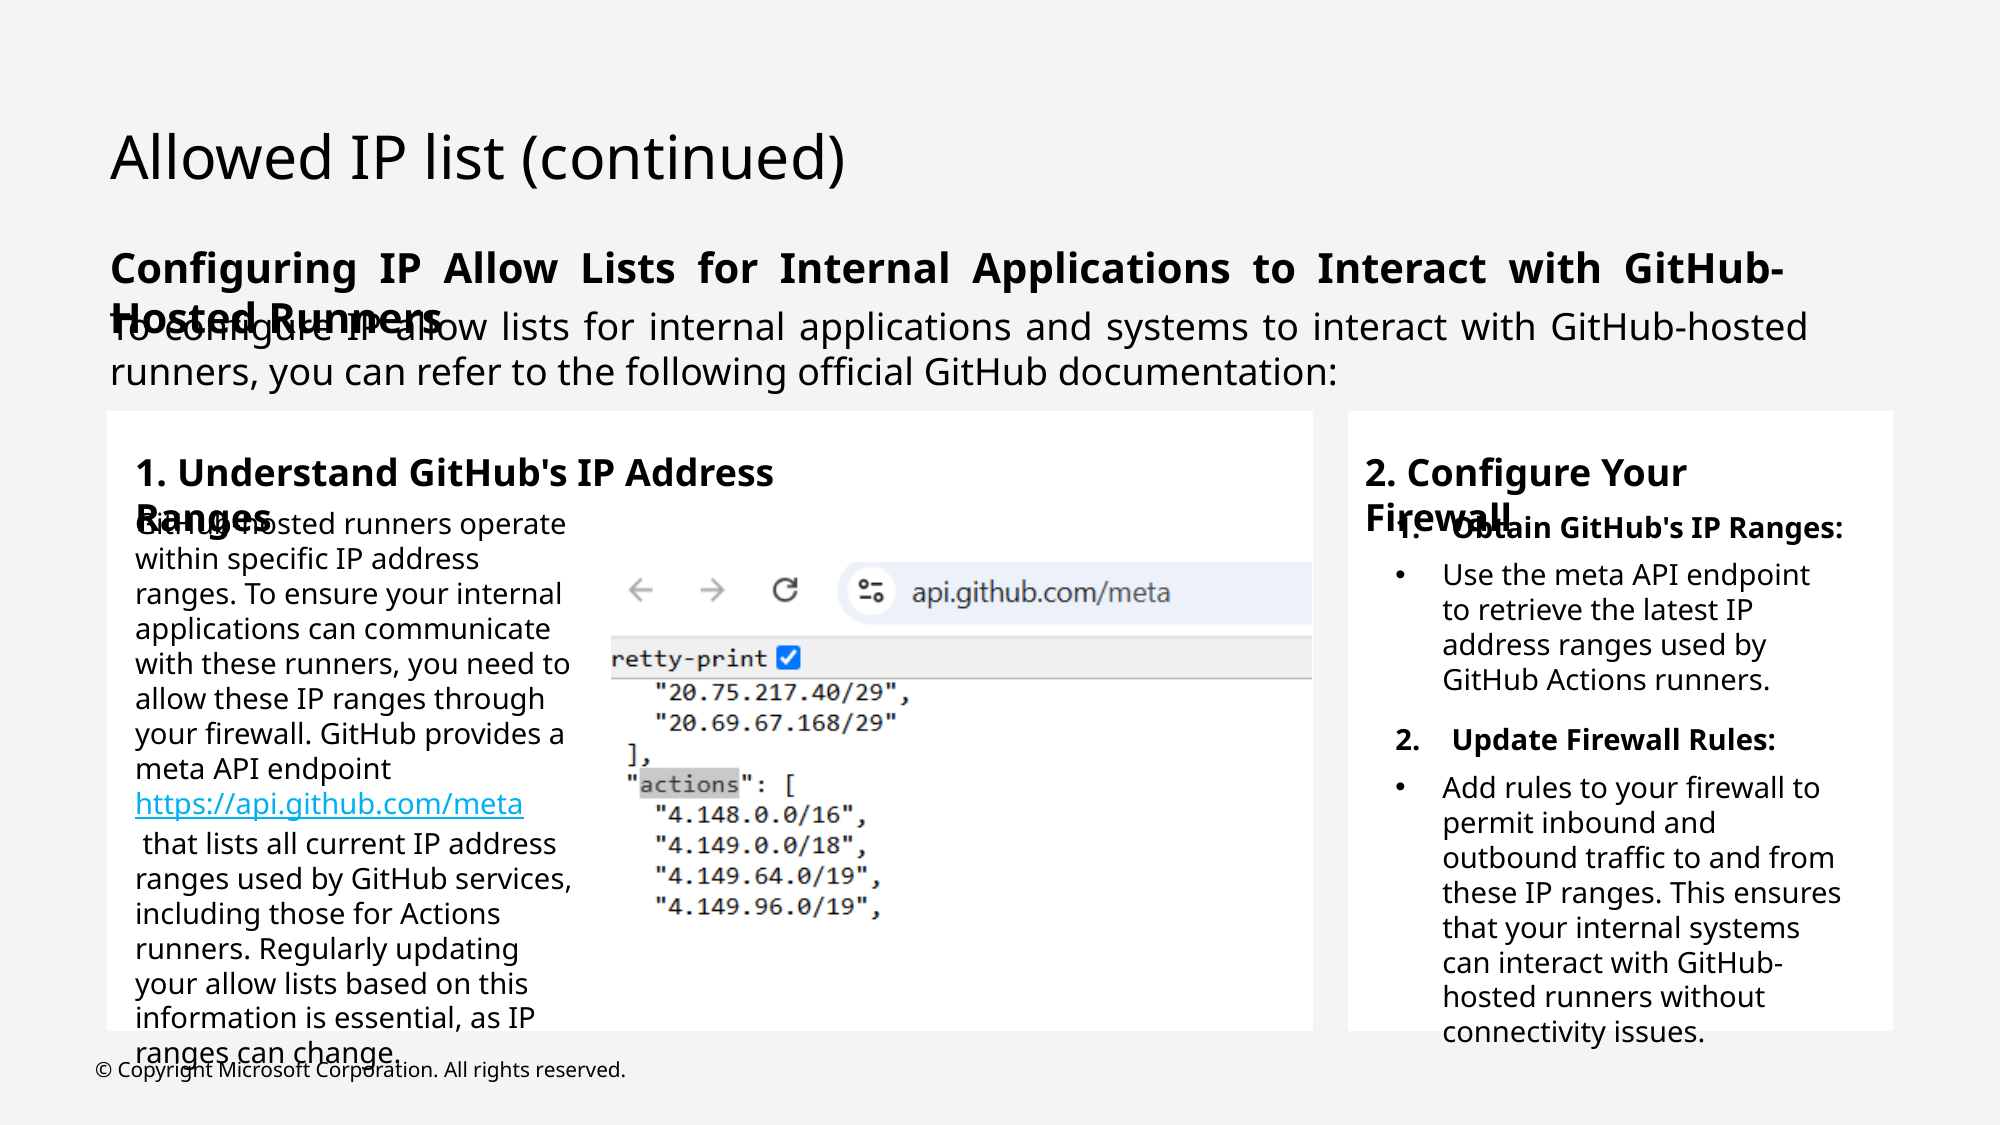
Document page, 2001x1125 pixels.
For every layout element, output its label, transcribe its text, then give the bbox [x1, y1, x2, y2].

text_box To configure IP allow lists for internal applications and systems to interact with GitHub-hosted runners, you can refer to the following official GitHub documentation: [95, 295, 1825, 401]
text_box [107, 411, 1313, 1031]
text_box 2. Configure Your Firewall [1350, 441, 1857, 546]
text_box [1348, 411, 1893, 1031]
text_box 1. Understand GitHub's IP Address Ranges [120, 441, 842, 546]
text_box GitHub-hosted runners operate within specific IP address ranges. To ensure your internal applications can communicate with these runners, you need to allow these IP ranges through your firewall. GitHub provides a meta API endpoint https://api.github.com/meta that lists all current IP address ranges used by GitHub services, including those for Actions runners. Regularly updating your allow lists based on this information is essential, as IP ranges can change. [120, 498, 600, 1078]
text_box Configuring IP Allow Lists for Internal Applications to Interact with GitHub-Hosted Runners [95, 234, 1800, 295]
text_box Obtain GitHub's IP Ranges: Use the meta API endpoint to retrieve the latest IP address ranges used by GitHub Actions runners. Update Firewall Rules: Add rules to your firewall to permit inbound and outbound traffic to and from these IP ranges. This ensures that your internal systems can interact with GitHub-hosted runners without connectivity issues. [1380, 501, 1861, 1057]
footer © Copyright Microsoft Corporation. All rights reserved. [95, 1053, 776, 1086]
title Allowed IP list (continued) [95, 119, 1800, 201]
picture [610, 561, 1312, 926]
